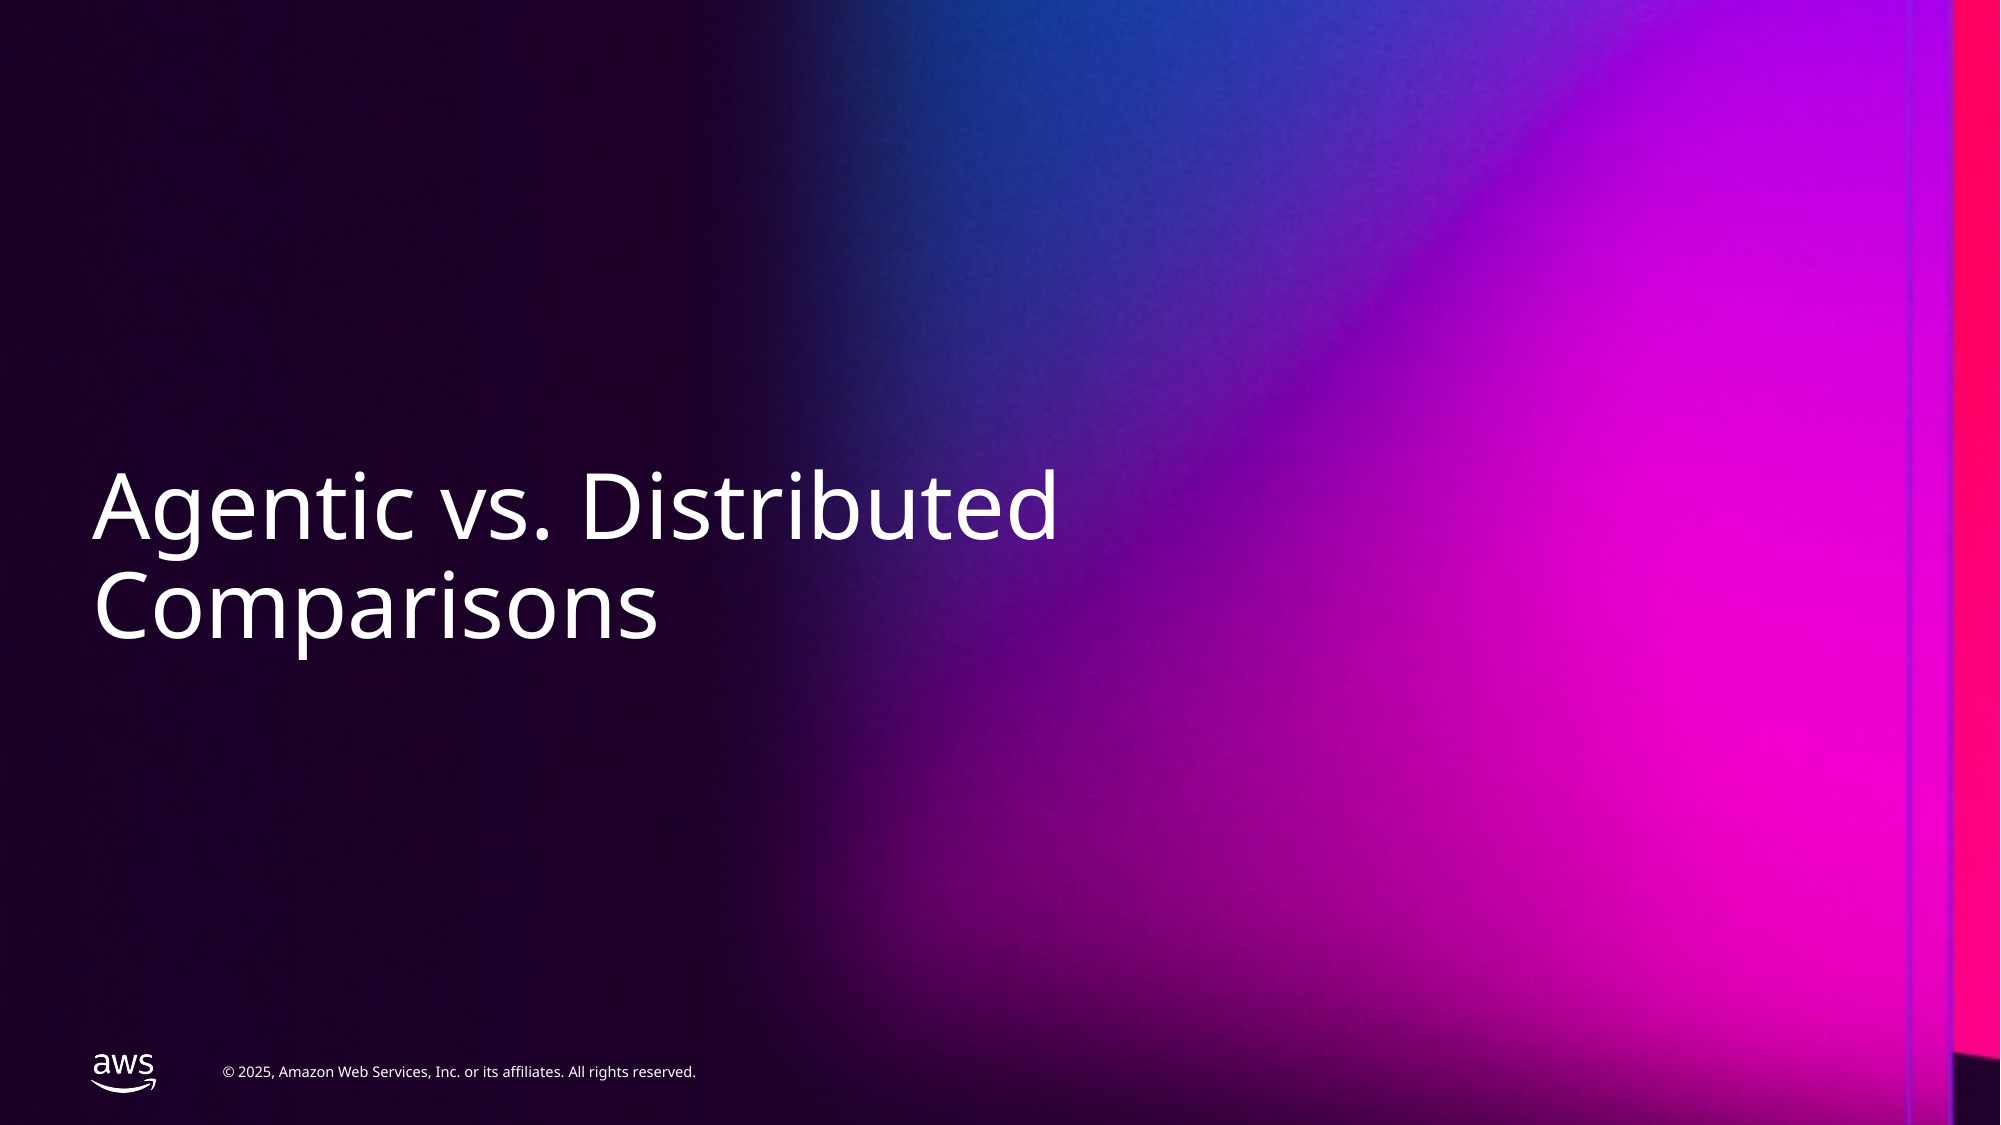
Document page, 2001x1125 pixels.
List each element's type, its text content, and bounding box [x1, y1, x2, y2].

list Agentic vs. Distributed Comparisons [77, 453, 1342, 742]
picture [0, 0, 2000, 1125]
